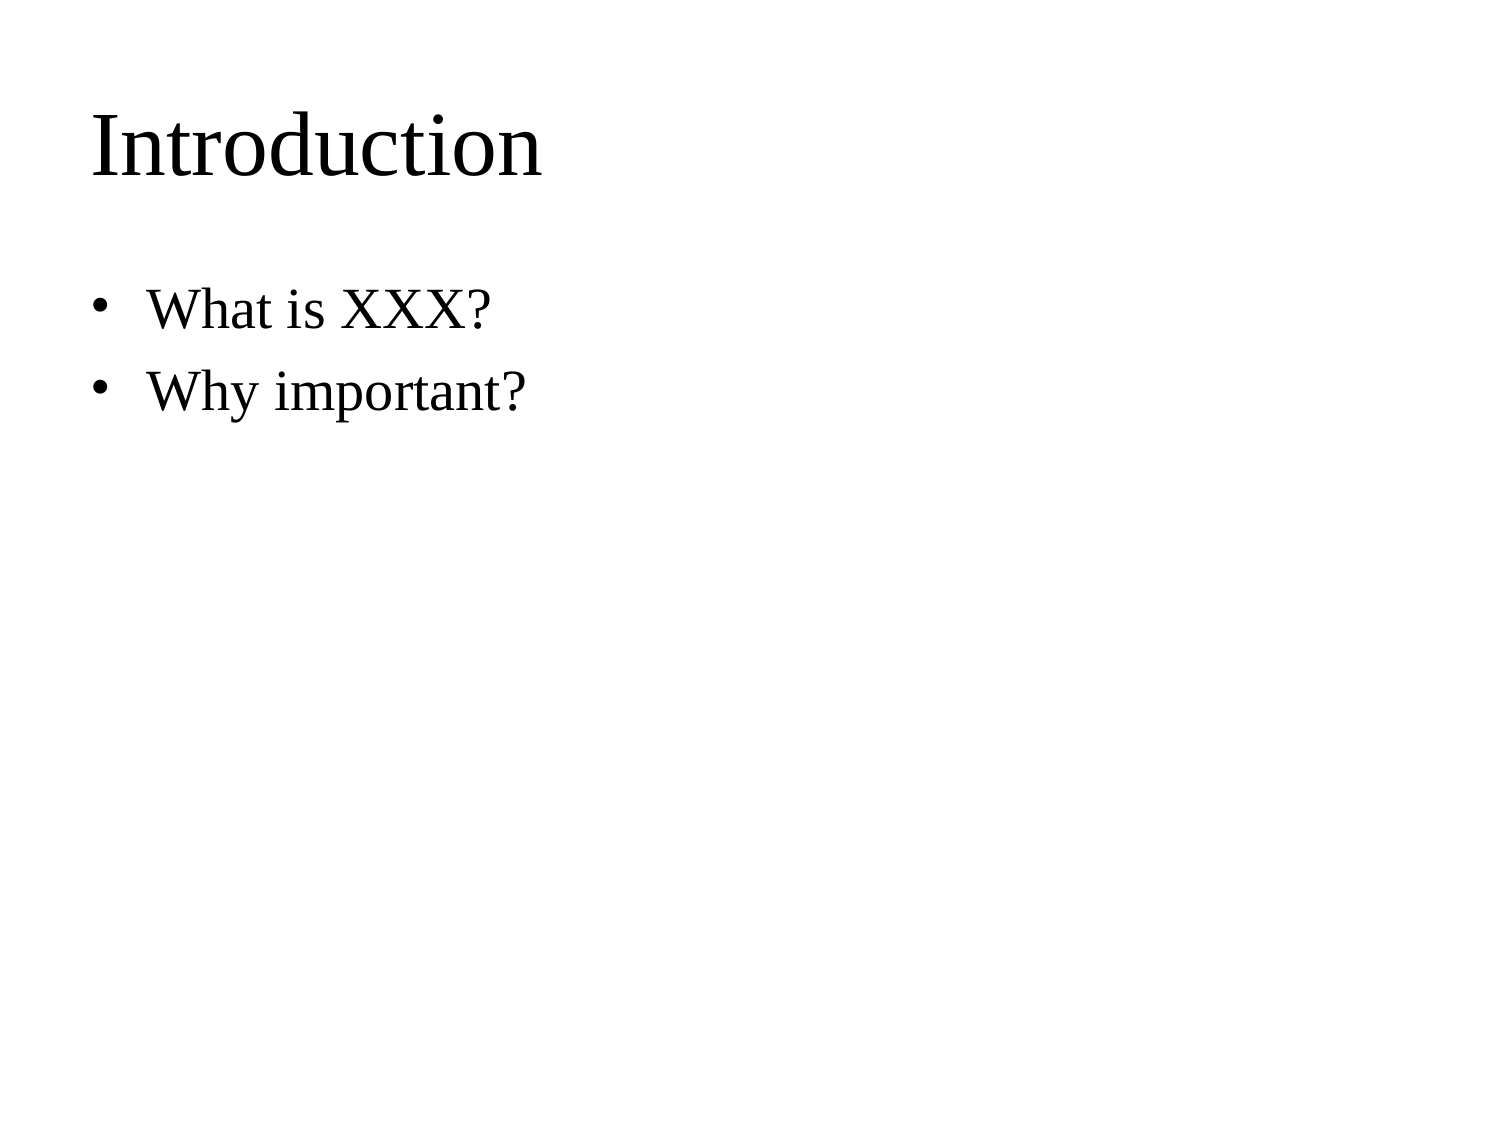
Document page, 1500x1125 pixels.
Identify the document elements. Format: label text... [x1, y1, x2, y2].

list What is XXX? Why important? [75, 262, 1425, 1005]
title Introduction [75, 45, 1425, 233]
